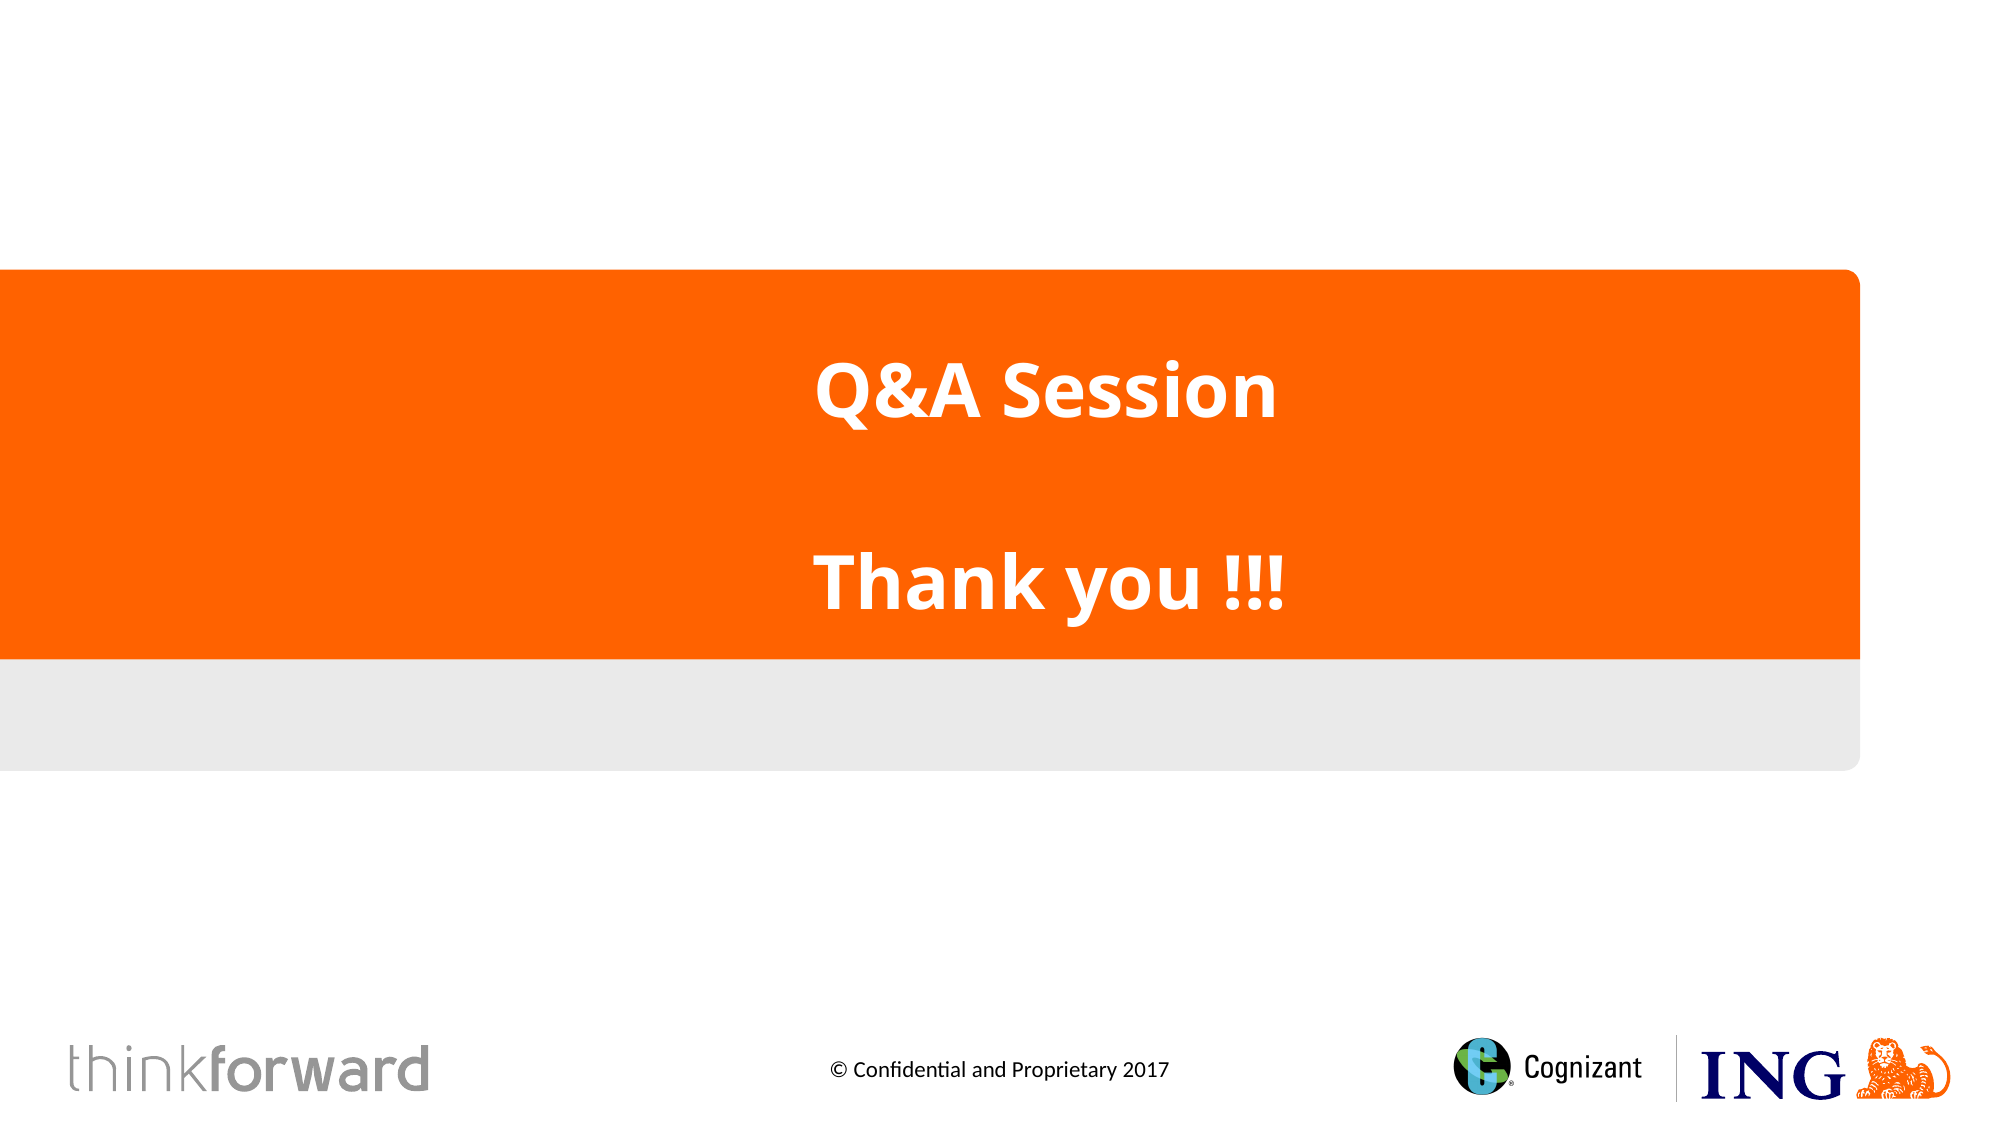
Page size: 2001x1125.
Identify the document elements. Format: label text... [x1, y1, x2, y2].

picture [1438, 1029, 1653, 1108]
title Q&A Session Thank you !!! [189, 320, 1796, 641]
